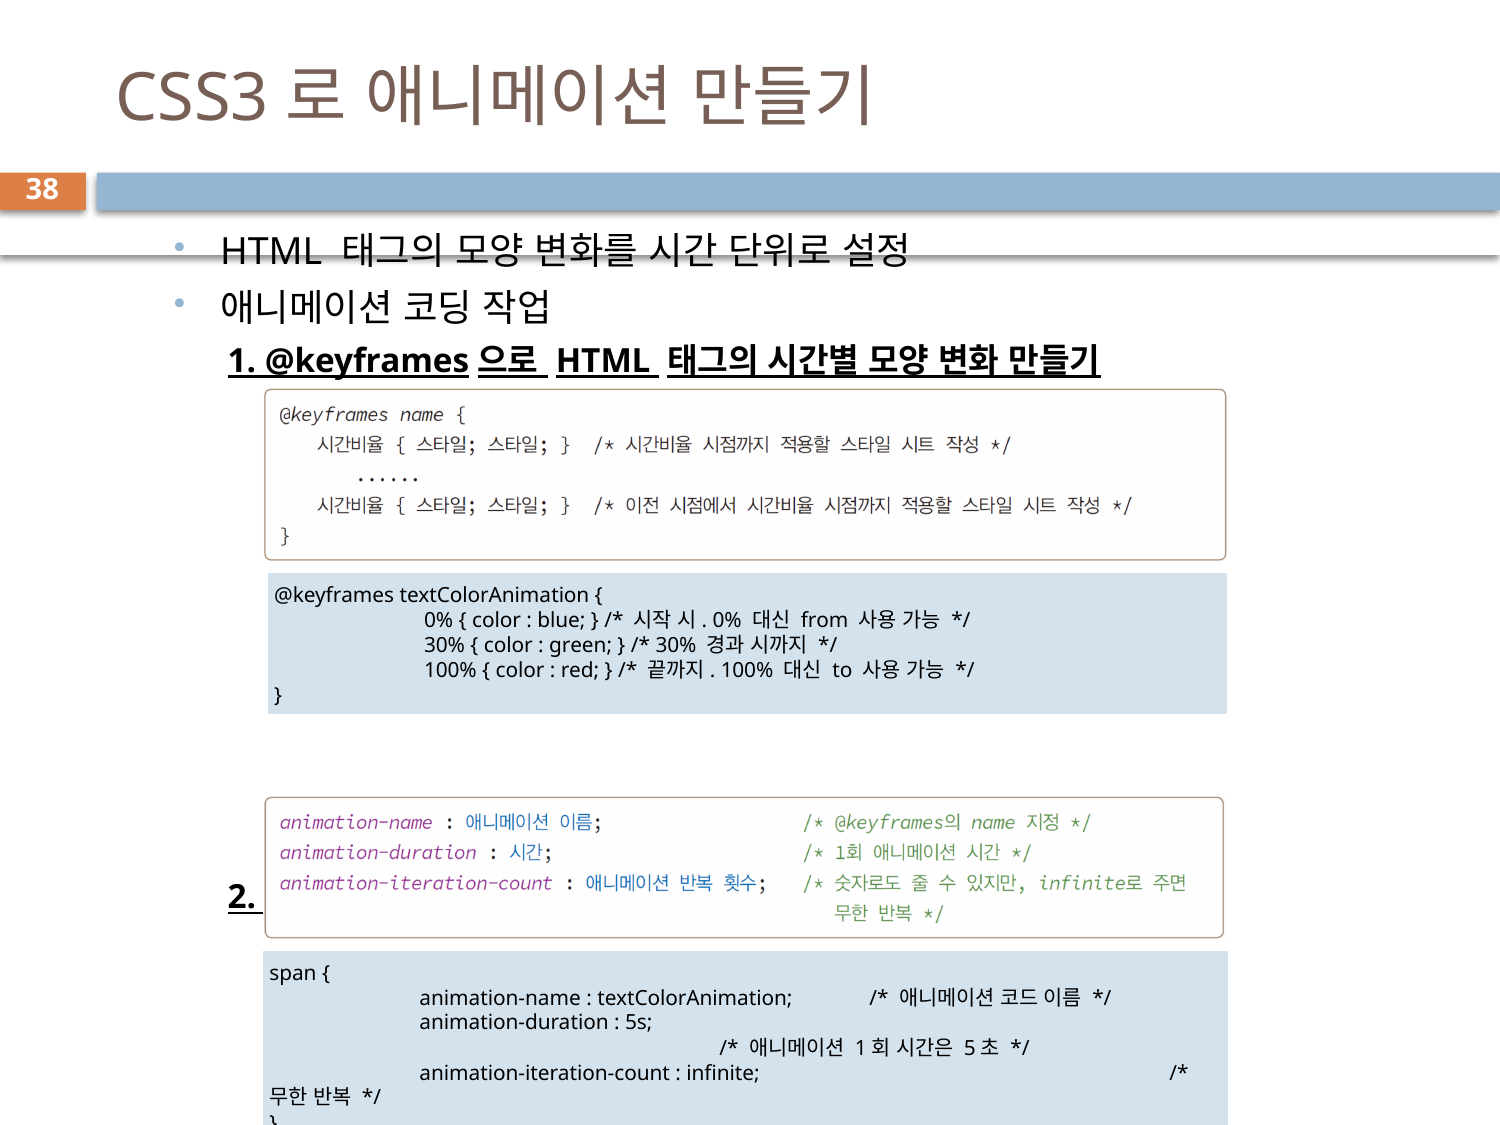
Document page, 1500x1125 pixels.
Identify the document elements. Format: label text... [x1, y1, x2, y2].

title CSS3로 애니메이션 만들기 [100, 37, 1438, 149]
picture [263, 793, 1228, 941]
picture [263, 387, 1228, 563]
text_box @keyframes textColorAnimation { 0% { color : blue; } /* 시작 시. 0% 대신 from 사용 가능 */ 30% { color : green; } /* 30% 경과 시까지 */ 100% { color : red; } /* 끝까지. 100% 대신 to 사용 가능 */ } [268, 573, 1227, 714]
text_box span { animation-name : textColorAnimation; /* 애니메이션 코드 이름 */ animation-duration : 5s; /* 애니메이션 1회 시간은 5초 */ animation-iteration-count : infinite; /* 무한 반복 */ } [263, 951, 1228, 1125]
slide_number 38 [0, 170, 87, 211]
list HTML 태그의 모양 변화를 시간 단위로 설정 애니메이션 코딩 작업 1. @keyframes으로 HTML 태그의 시간별 모양 변화 만들기 2. 애니메이션 스타일 시트 작성 [100, 219, 1438, 1047]
